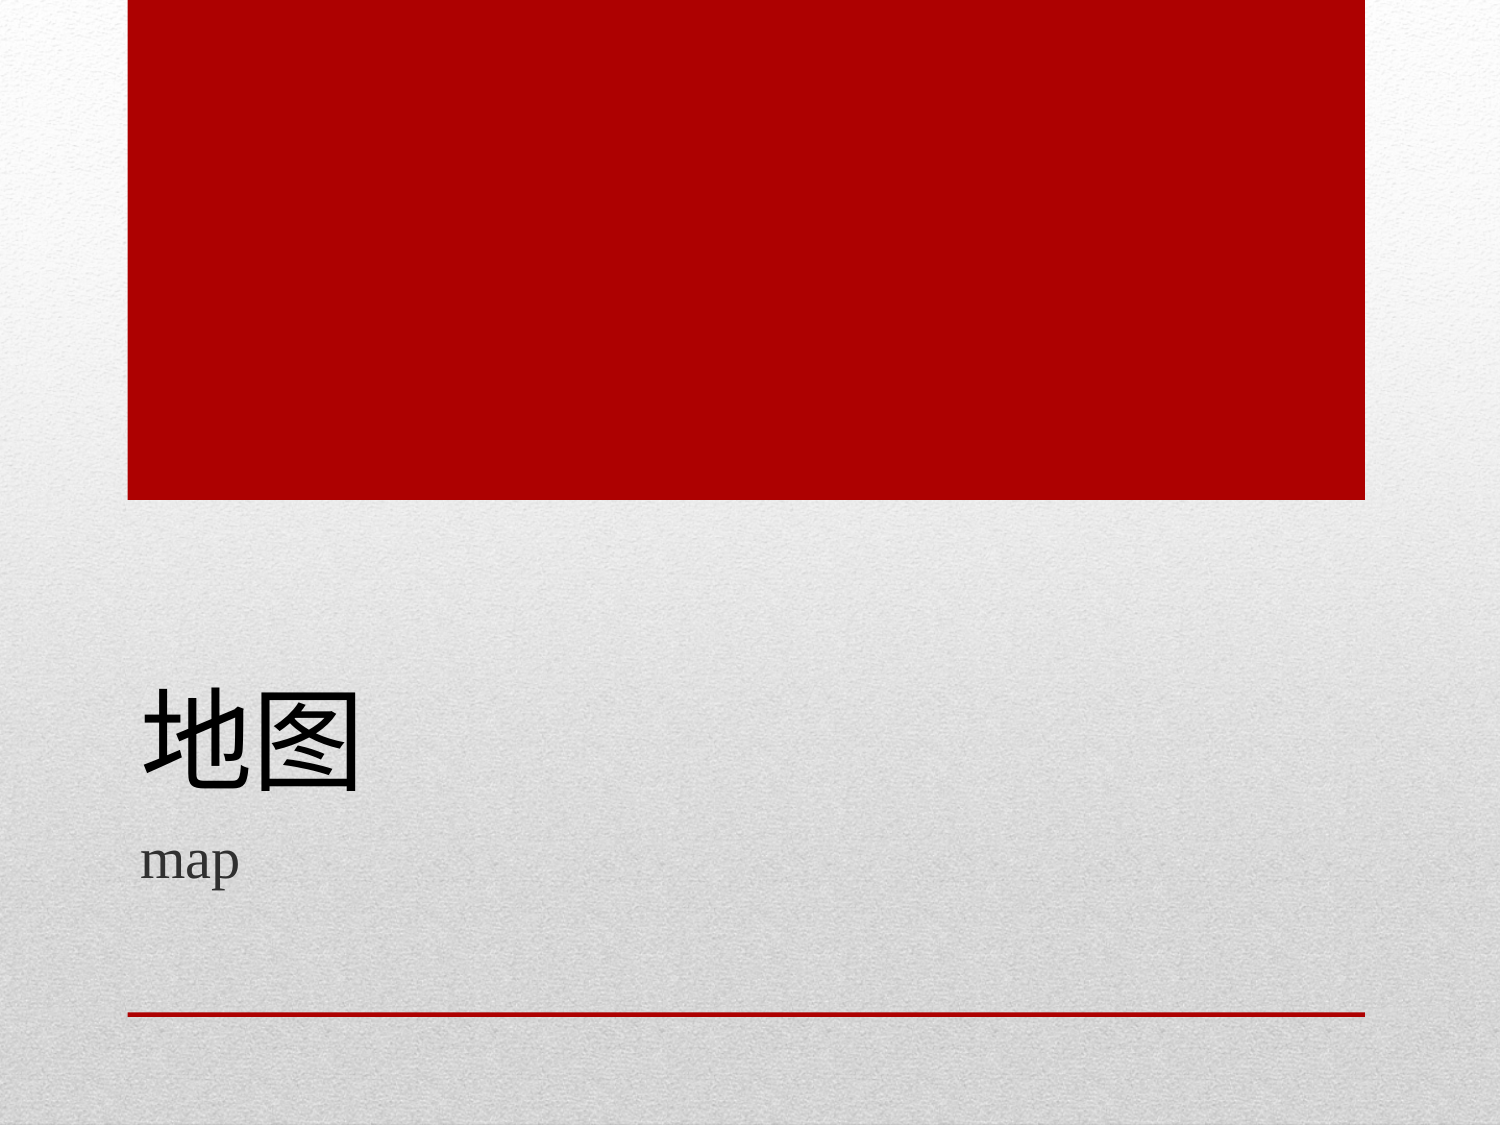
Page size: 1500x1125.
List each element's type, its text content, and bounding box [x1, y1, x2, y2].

list map [125, 812, 1250, 963]
title 地图 [125, 537, 1363, 813]
